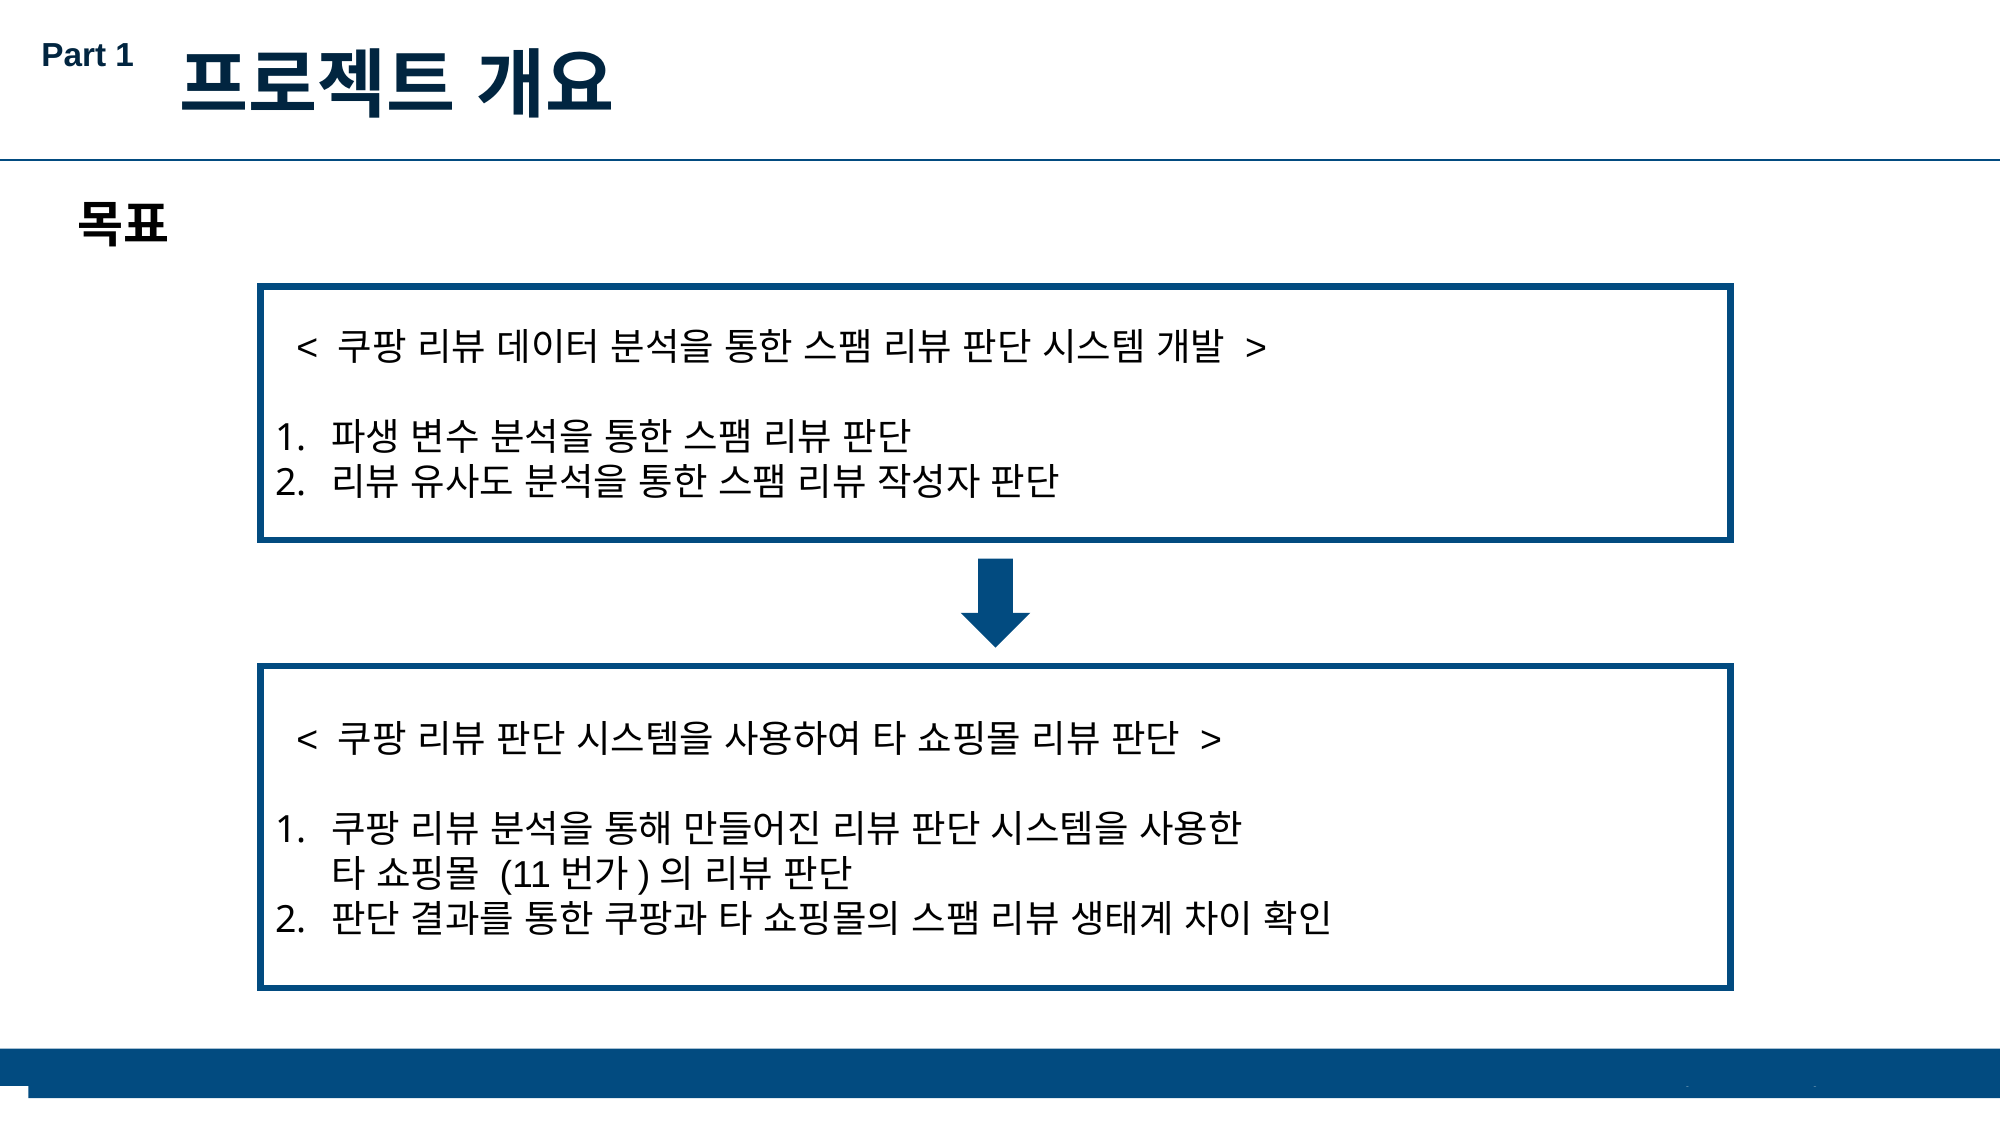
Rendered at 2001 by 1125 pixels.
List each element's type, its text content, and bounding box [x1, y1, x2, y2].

text_box Part 1 [26, 26, 165, 81]
text_box < 쿠팡 리뷰 판단 시스템을 사용하여 타 쇼핑몰 리뷰 판단 > 쿠팡 리뷰 분석을 통해 만들어진 리뷰 판단 시스템을 사용한 타 쇼핑몰 (11번가)의 리뷰 판단 판단 결과를 통한 쿠팡과 타 쇼핑몰의 스팸 리뷰 생태계 차이 확인 [259, 665, 1732, 989]
text_box < 쿠팡 리뷰 데이터 분석을 통한 스팸 리뷰 판단 시스템 개발 > 파생 변수 분석을 통한 스팸 리뷰 판단 리뷰 유사도 분석을 통한 스팸 리뷰 작성자 판단 [259, 285, 1732, 541]
text_box [958, 557, 1033, 650]
text_box [0, 1048, 2000, 1087]
text_box 목표 [62, 185, 329, 261]
text_box 프로젝트 개요 [164, 28, 1340, 134]
